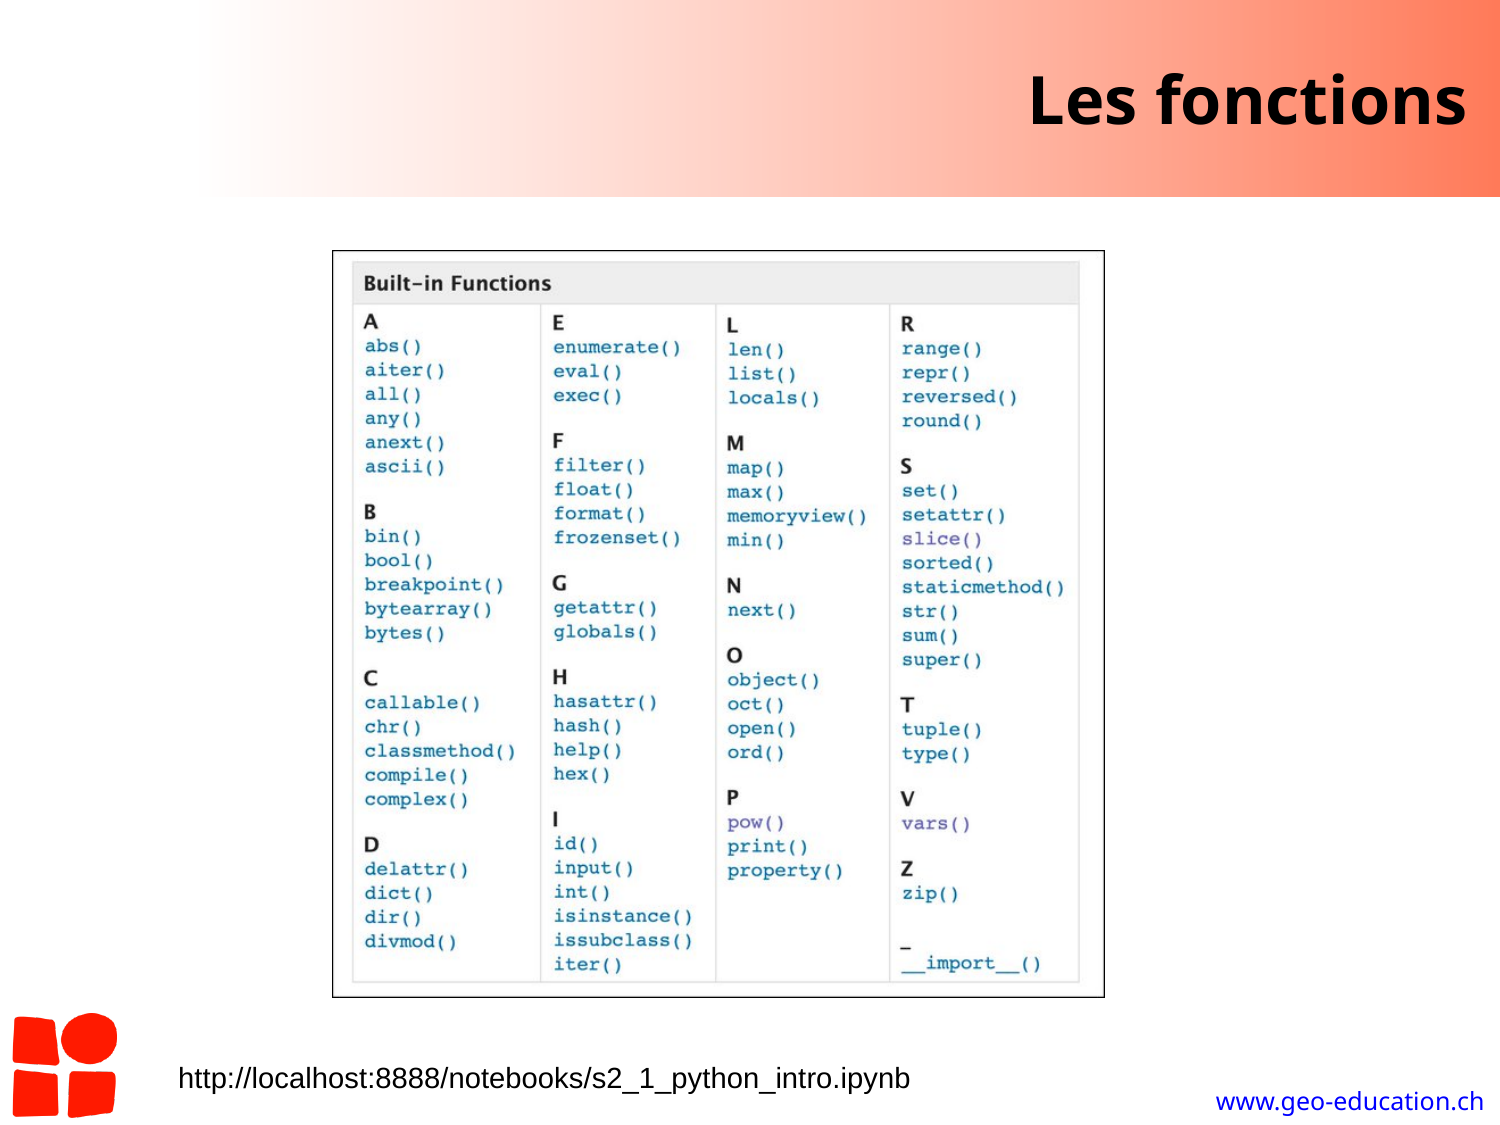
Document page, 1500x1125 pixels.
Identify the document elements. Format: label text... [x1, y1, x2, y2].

text_box http://localhost:8888/notebooks/s2_1_python_intro.ipynb [163, 1052, 936, 1102]
picture [12, 1013, 117, 1118]
title Les fonctions [196, 0, 1500, 197]
picture [332, 250, 1105, 998]
